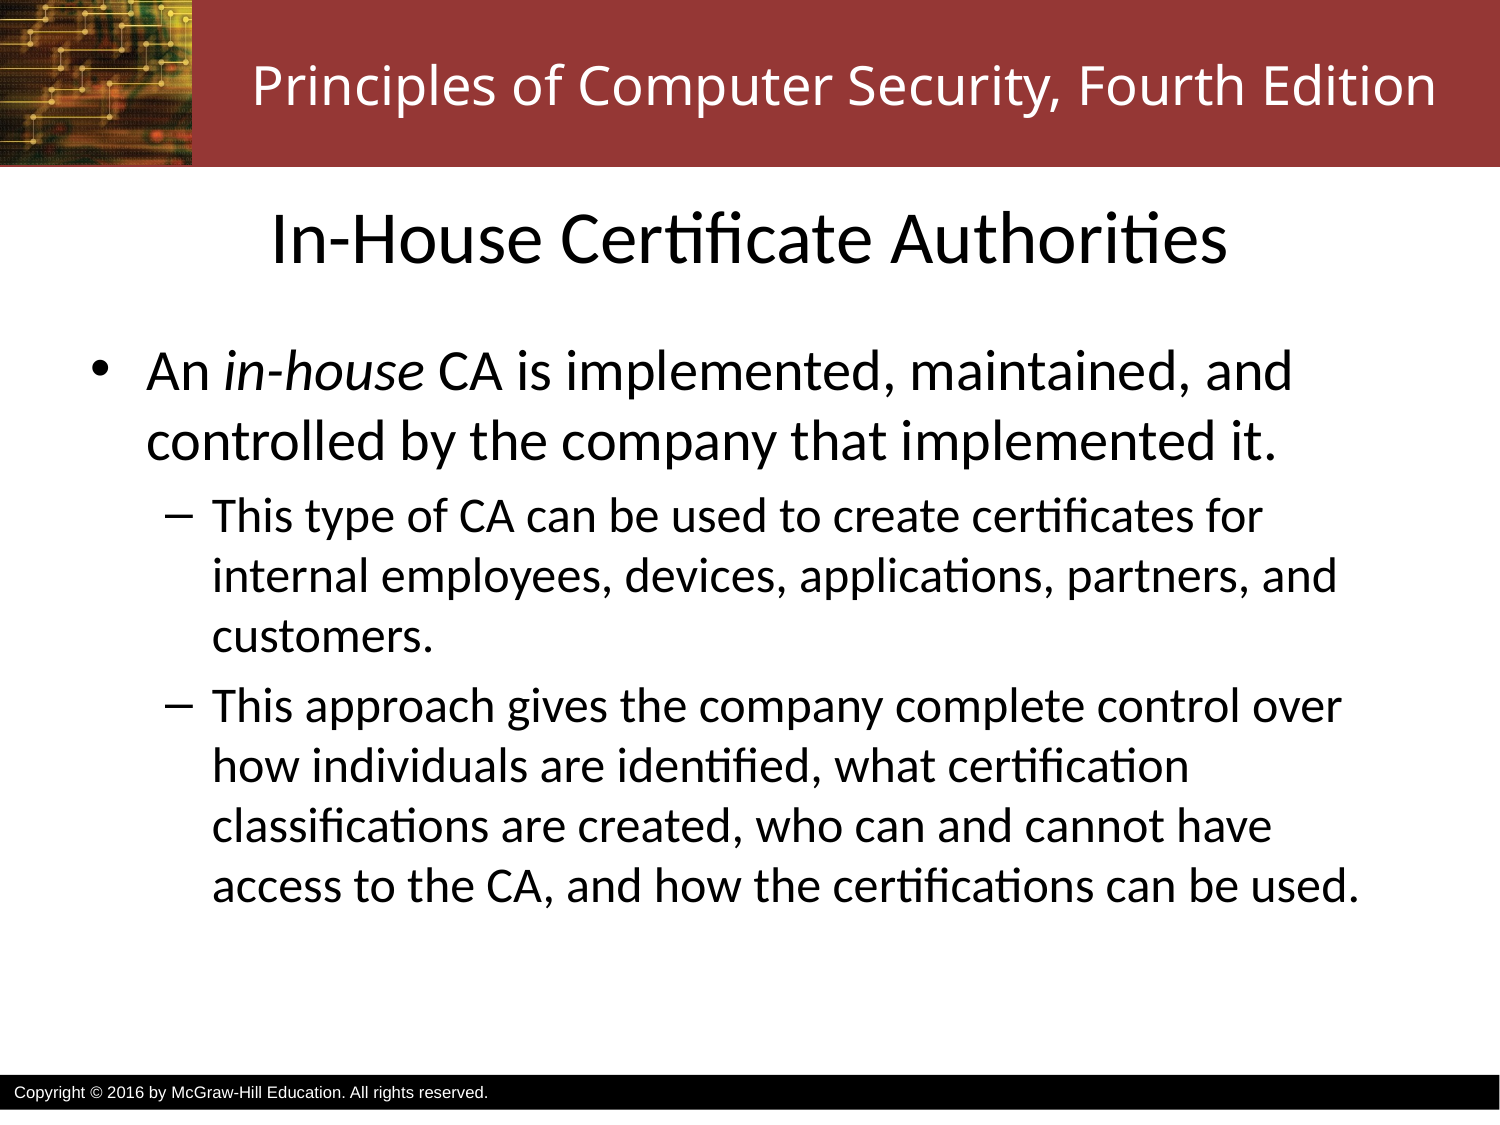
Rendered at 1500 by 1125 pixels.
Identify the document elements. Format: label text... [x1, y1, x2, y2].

list An in-house CA is implemented, maintained, and controlled by the company that implemented it. This type of CA can be used to create certificates for internal employees, devices, applications, partners, and customers. This approach gives the company complete control over how individuals are identified, what certification classifications are created, who can and cannot have access to the CA, and how the certifications can be used. [75, 324, 1425, 1005]
picture [0, 0, 192, 165]
title In-House Certificate Authorities [75, 181, 1425, 324]
